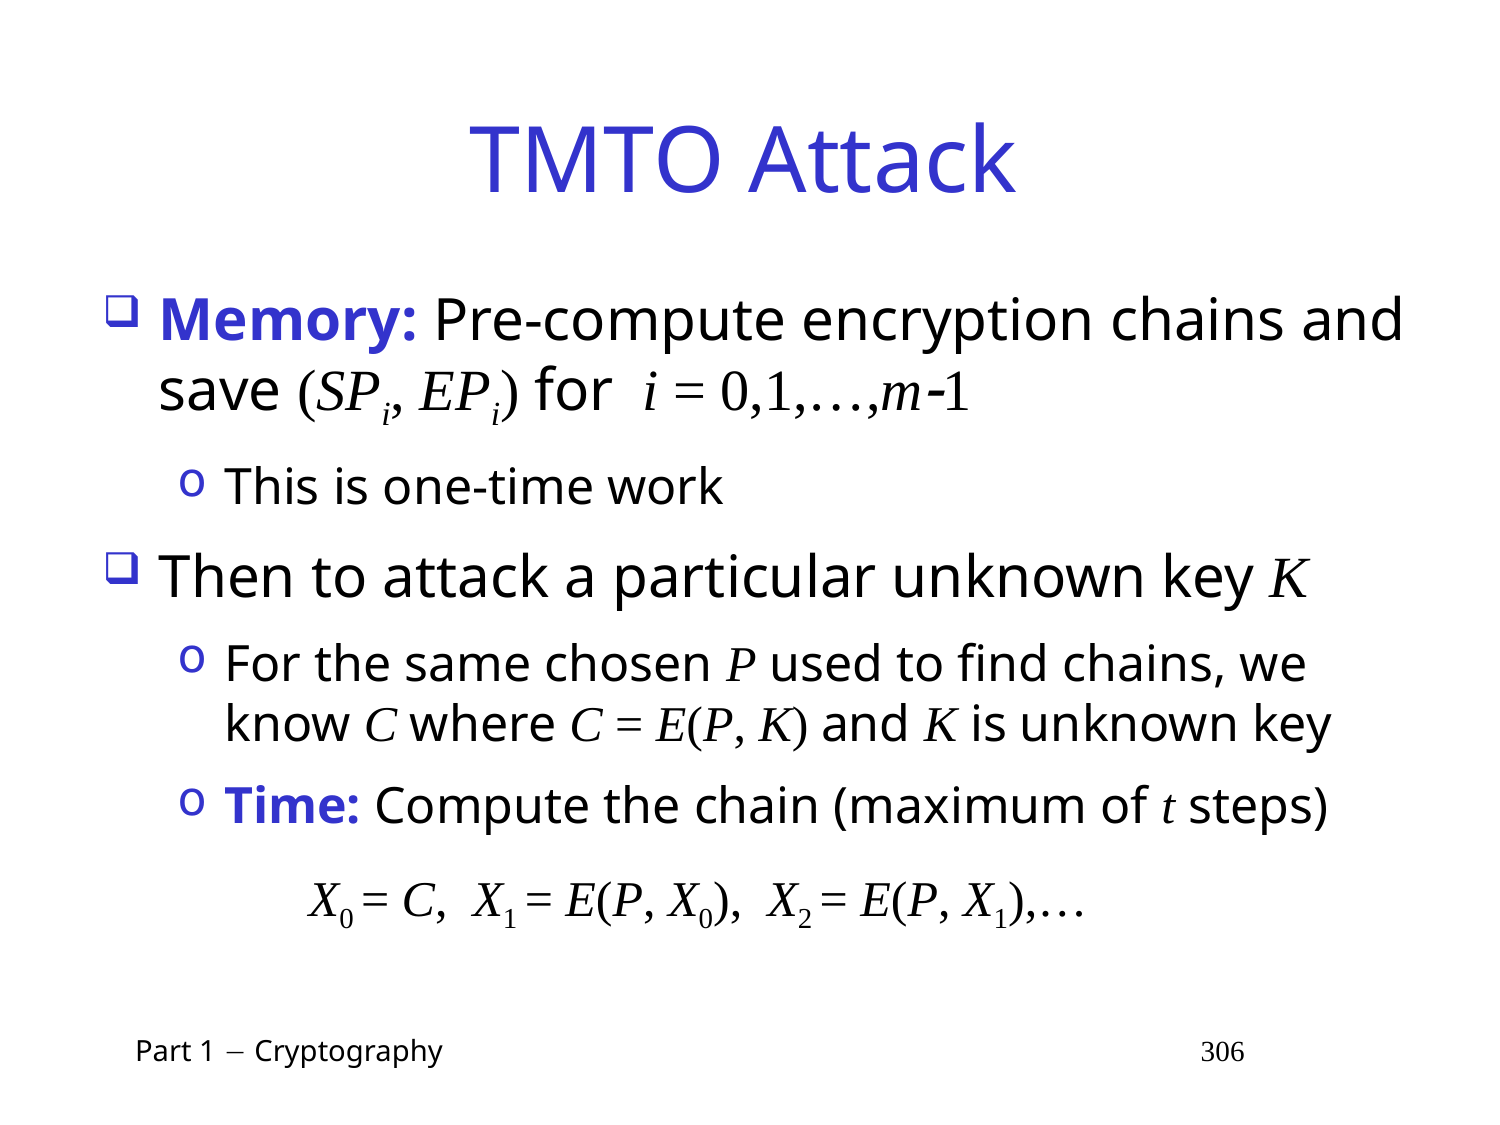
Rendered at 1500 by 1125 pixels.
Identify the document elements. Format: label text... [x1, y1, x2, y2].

footer Part 1  Cryptography 306 [112, 1024, 1401, 1101]
title TMTO Attack [99, 74, 1388, 238]
list Memory: Pre-compute encryption chains and save (SPi, EPi) for i = 0,1,…,m1 This is one-time work Then to attack a particular unknown key K For the same chosen P used to find chains, we know C where C = E(P, K) and K is unknown key Time: Compute the chain (maximum of t steps) X0 = C, X1 = E(P, X0), X2 = E(P, X1),… [87, 274, 1426, 1013]
